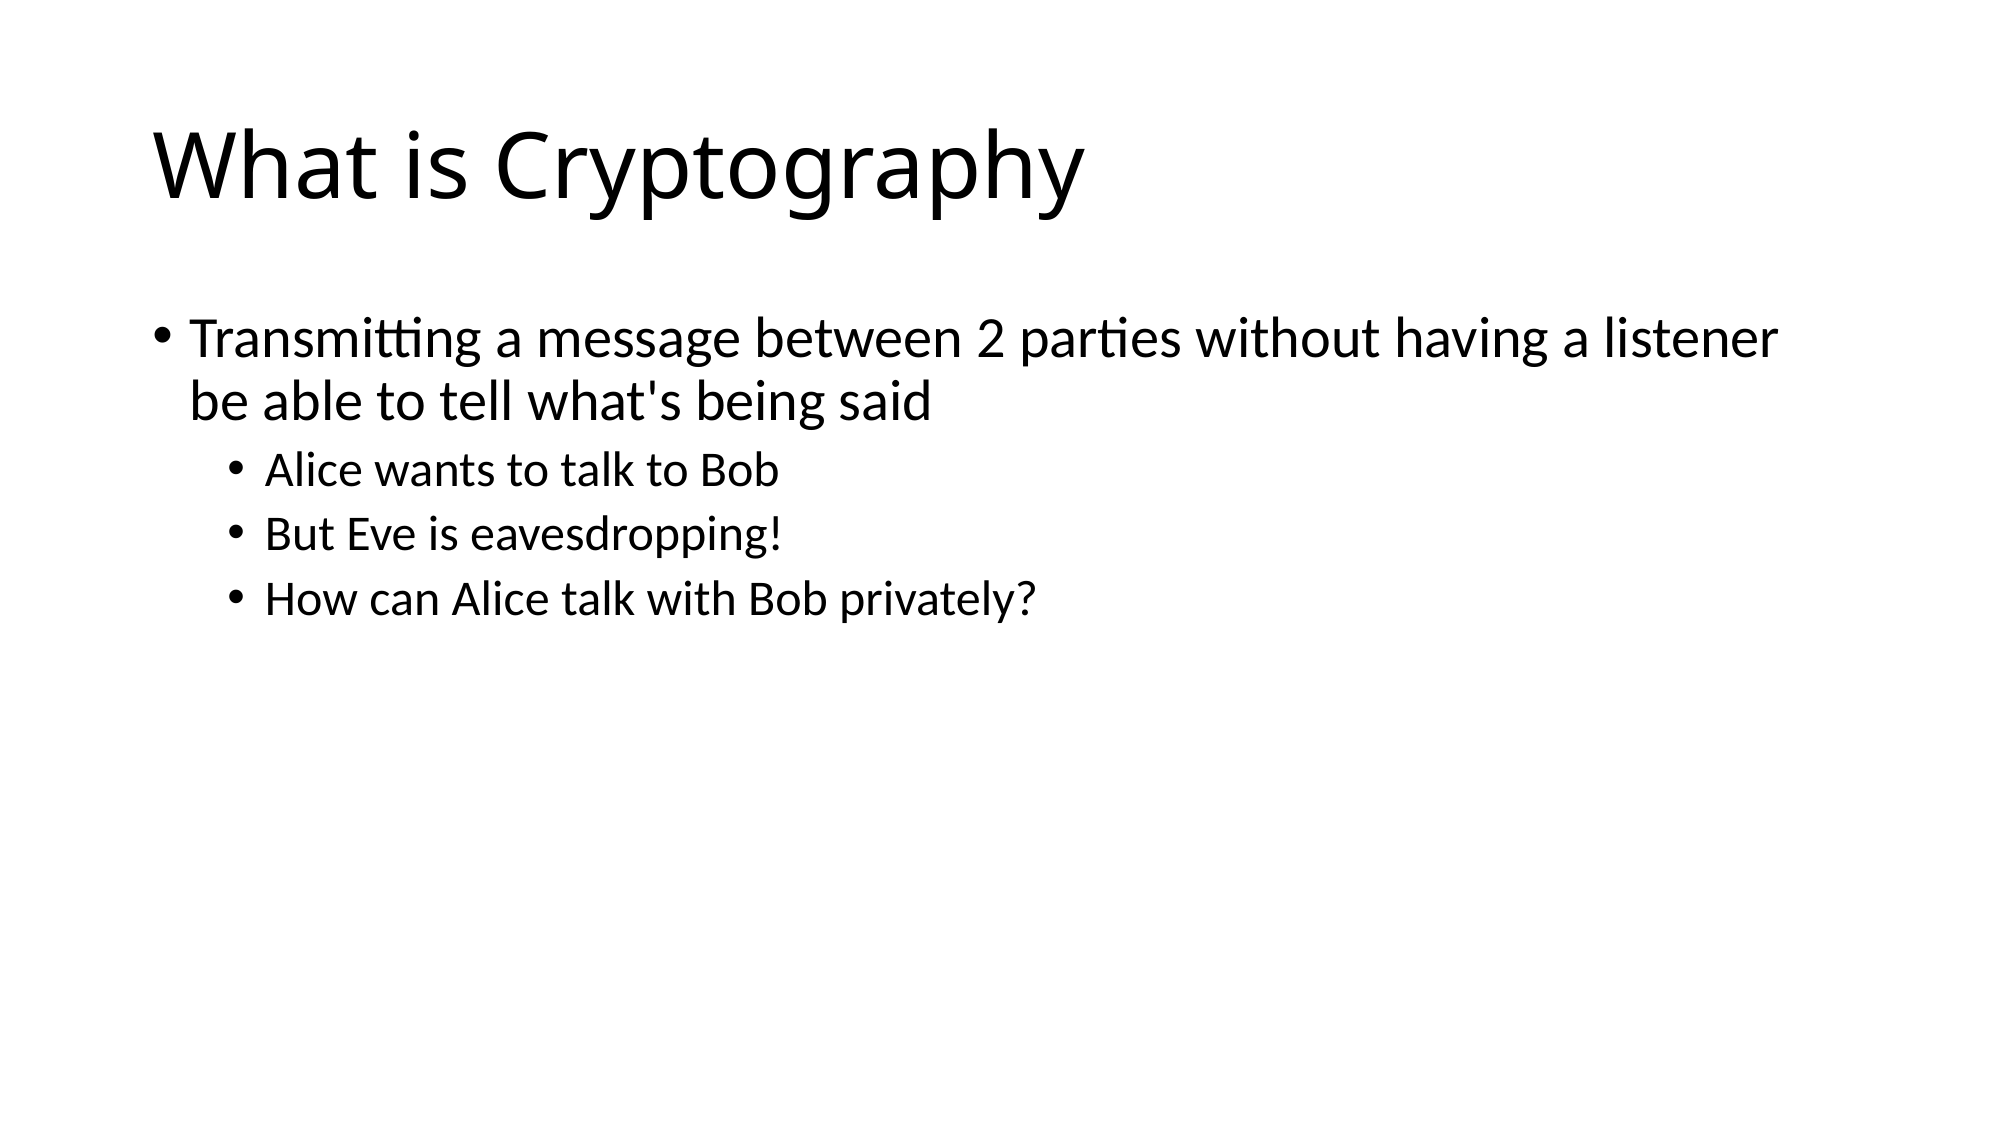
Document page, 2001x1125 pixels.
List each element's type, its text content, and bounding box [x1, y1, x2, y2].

title What is Cryptography [137, 59, 1863, 278]
list Transmitting a message between 2 parties without having a listener be able to tell what's being said Alice wants to talk to Bob But Eve is eavesdropping! How can Alice talk with Bob privately? [137, 299, 1863, 1014]
